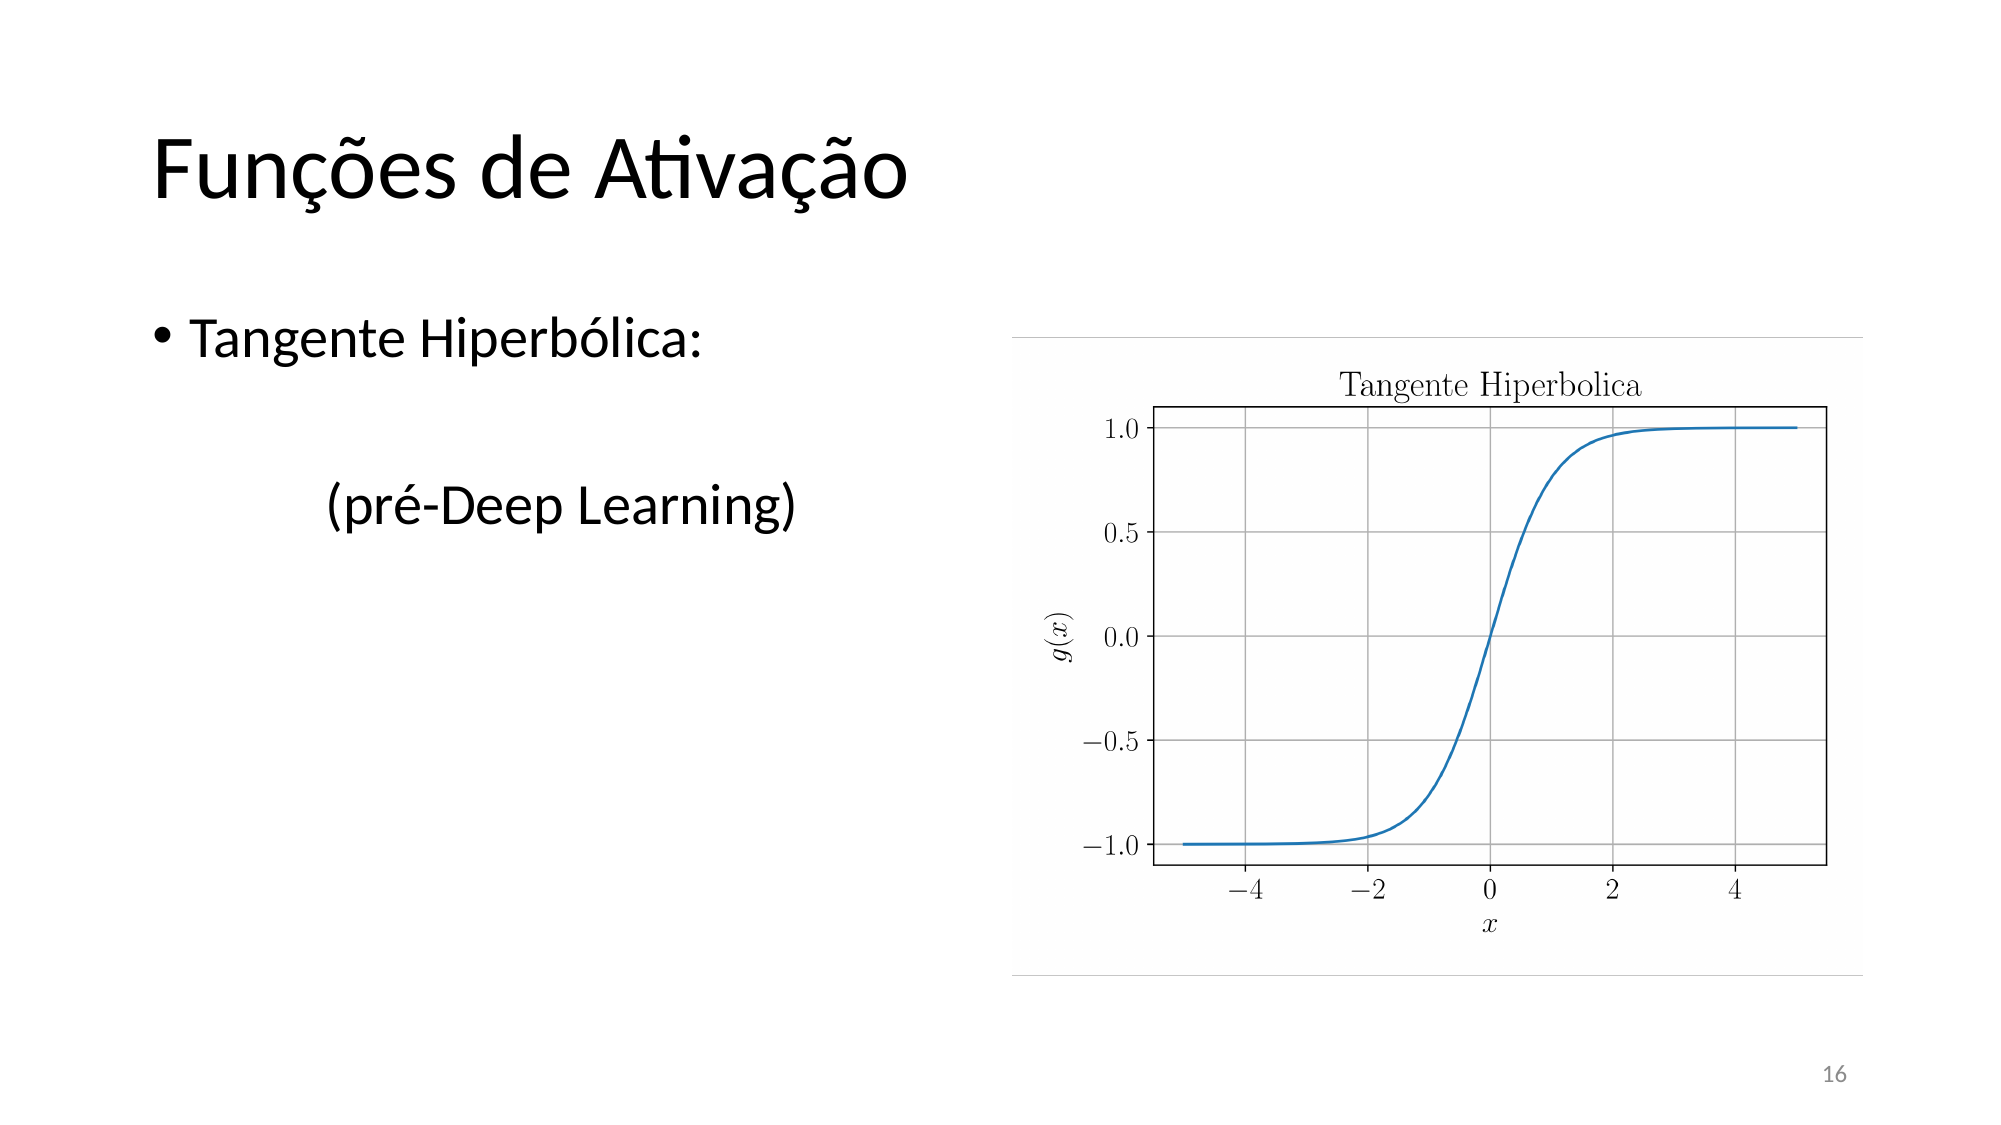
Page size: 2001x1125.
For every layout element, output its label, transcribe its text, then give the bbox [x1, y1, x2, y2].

slide_number 16 [1412, 1042, 1863, 1103]
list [1012, 337, 1863, 976]
title Funções de Ativação [137, 59, 1863, 278]
